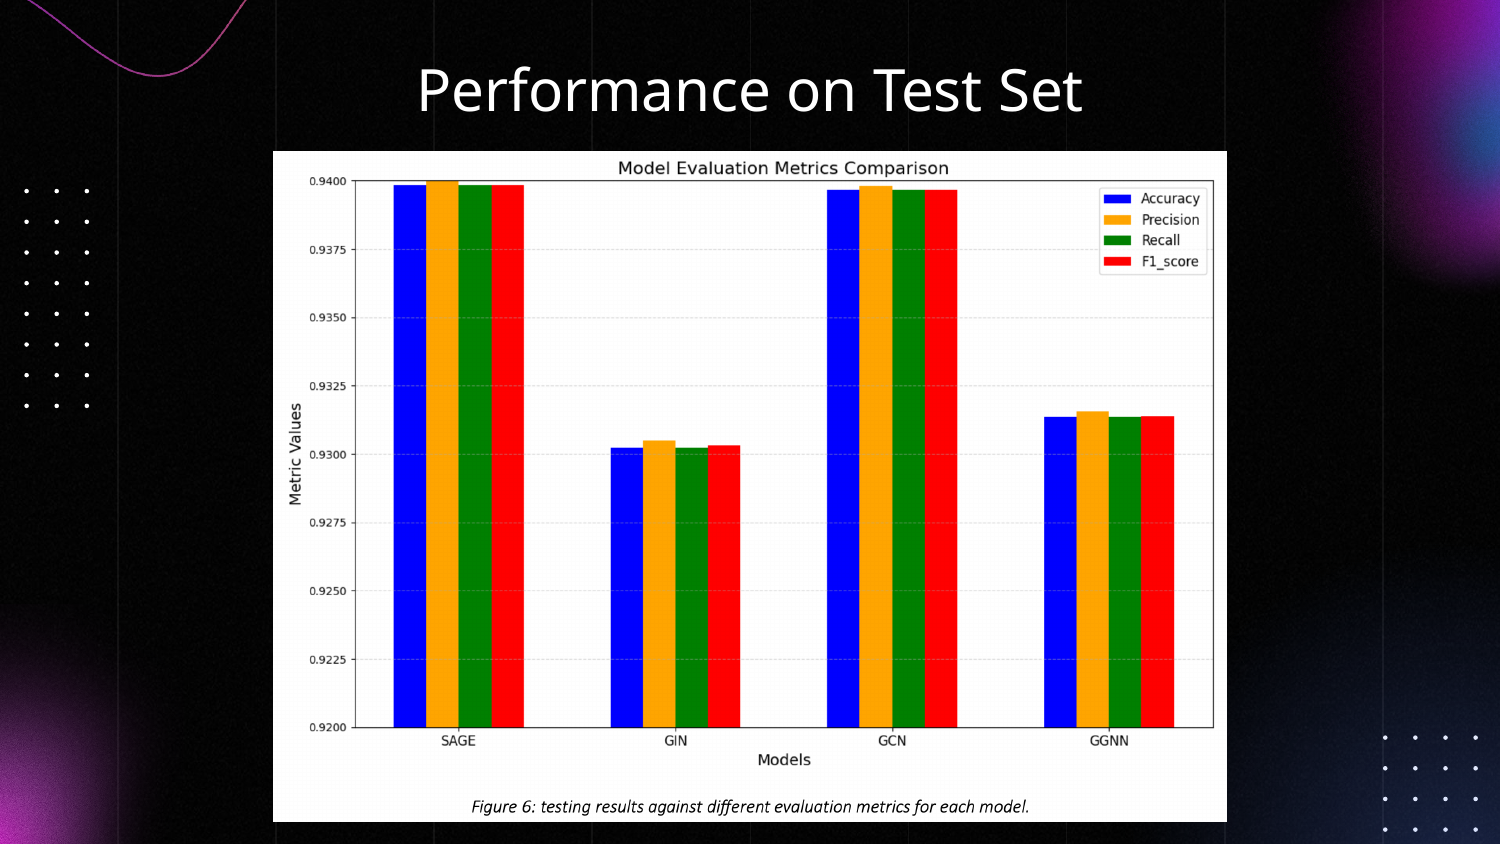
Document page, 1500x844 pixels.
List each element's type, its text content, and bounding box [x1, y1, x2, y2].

picture [0, 0, 1500, 844]
title Performance on Test Set [118, 38, 1382, 133]
